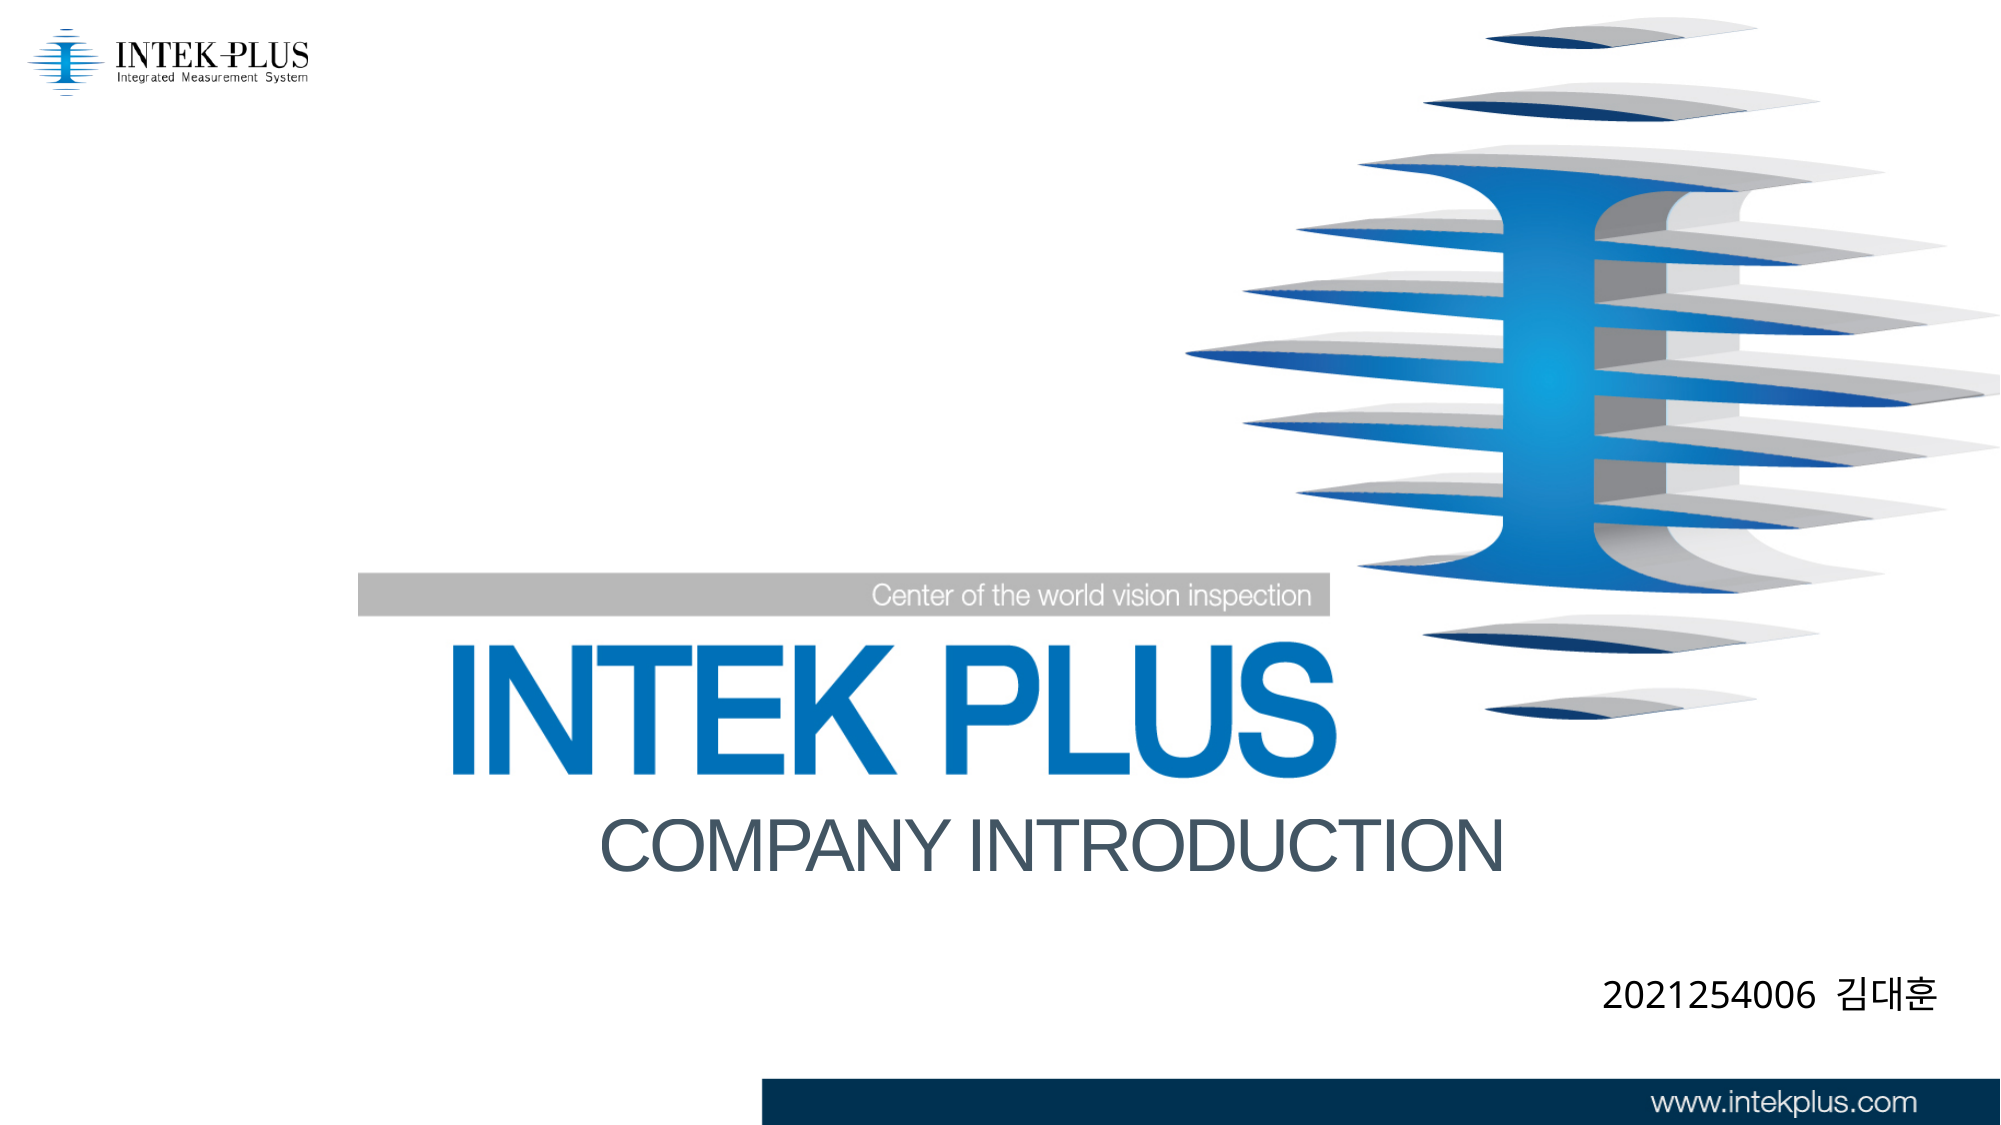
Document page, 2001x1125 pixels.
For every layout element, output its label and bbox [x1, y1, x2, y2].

picture [358, 0, 2000, 1125]
picture [27, 29, 308, 96]
